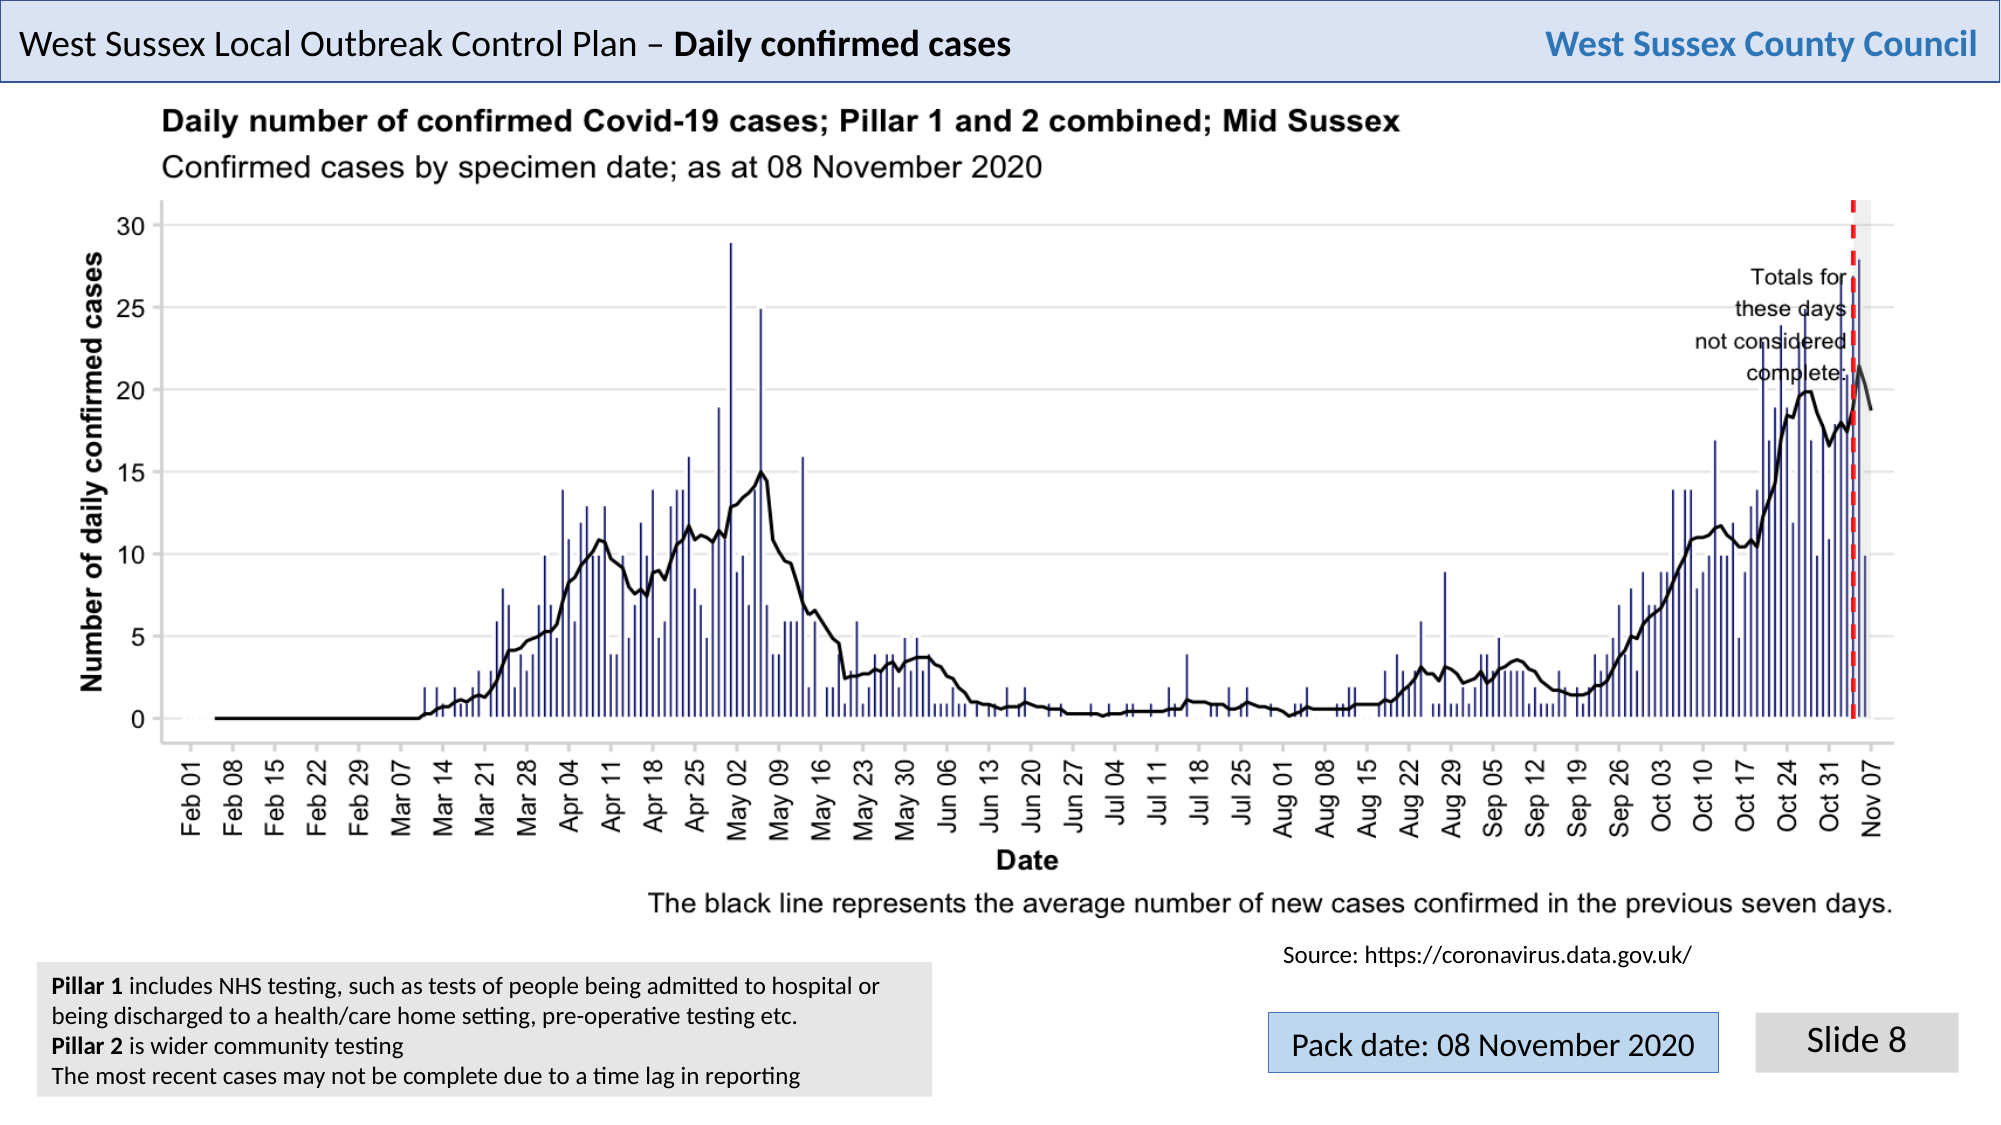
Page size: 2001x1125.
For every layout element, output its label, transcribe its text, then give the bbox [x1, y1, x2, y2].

picture [63, 91, 1912, 935]
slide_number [1268, 1012, 1719, 1073]
list Source: https://coronavirus.data.gov.uk/ [1268, 935, 1912, 995]
list Slide 8 [1755, 1012, 1959, 1073]
